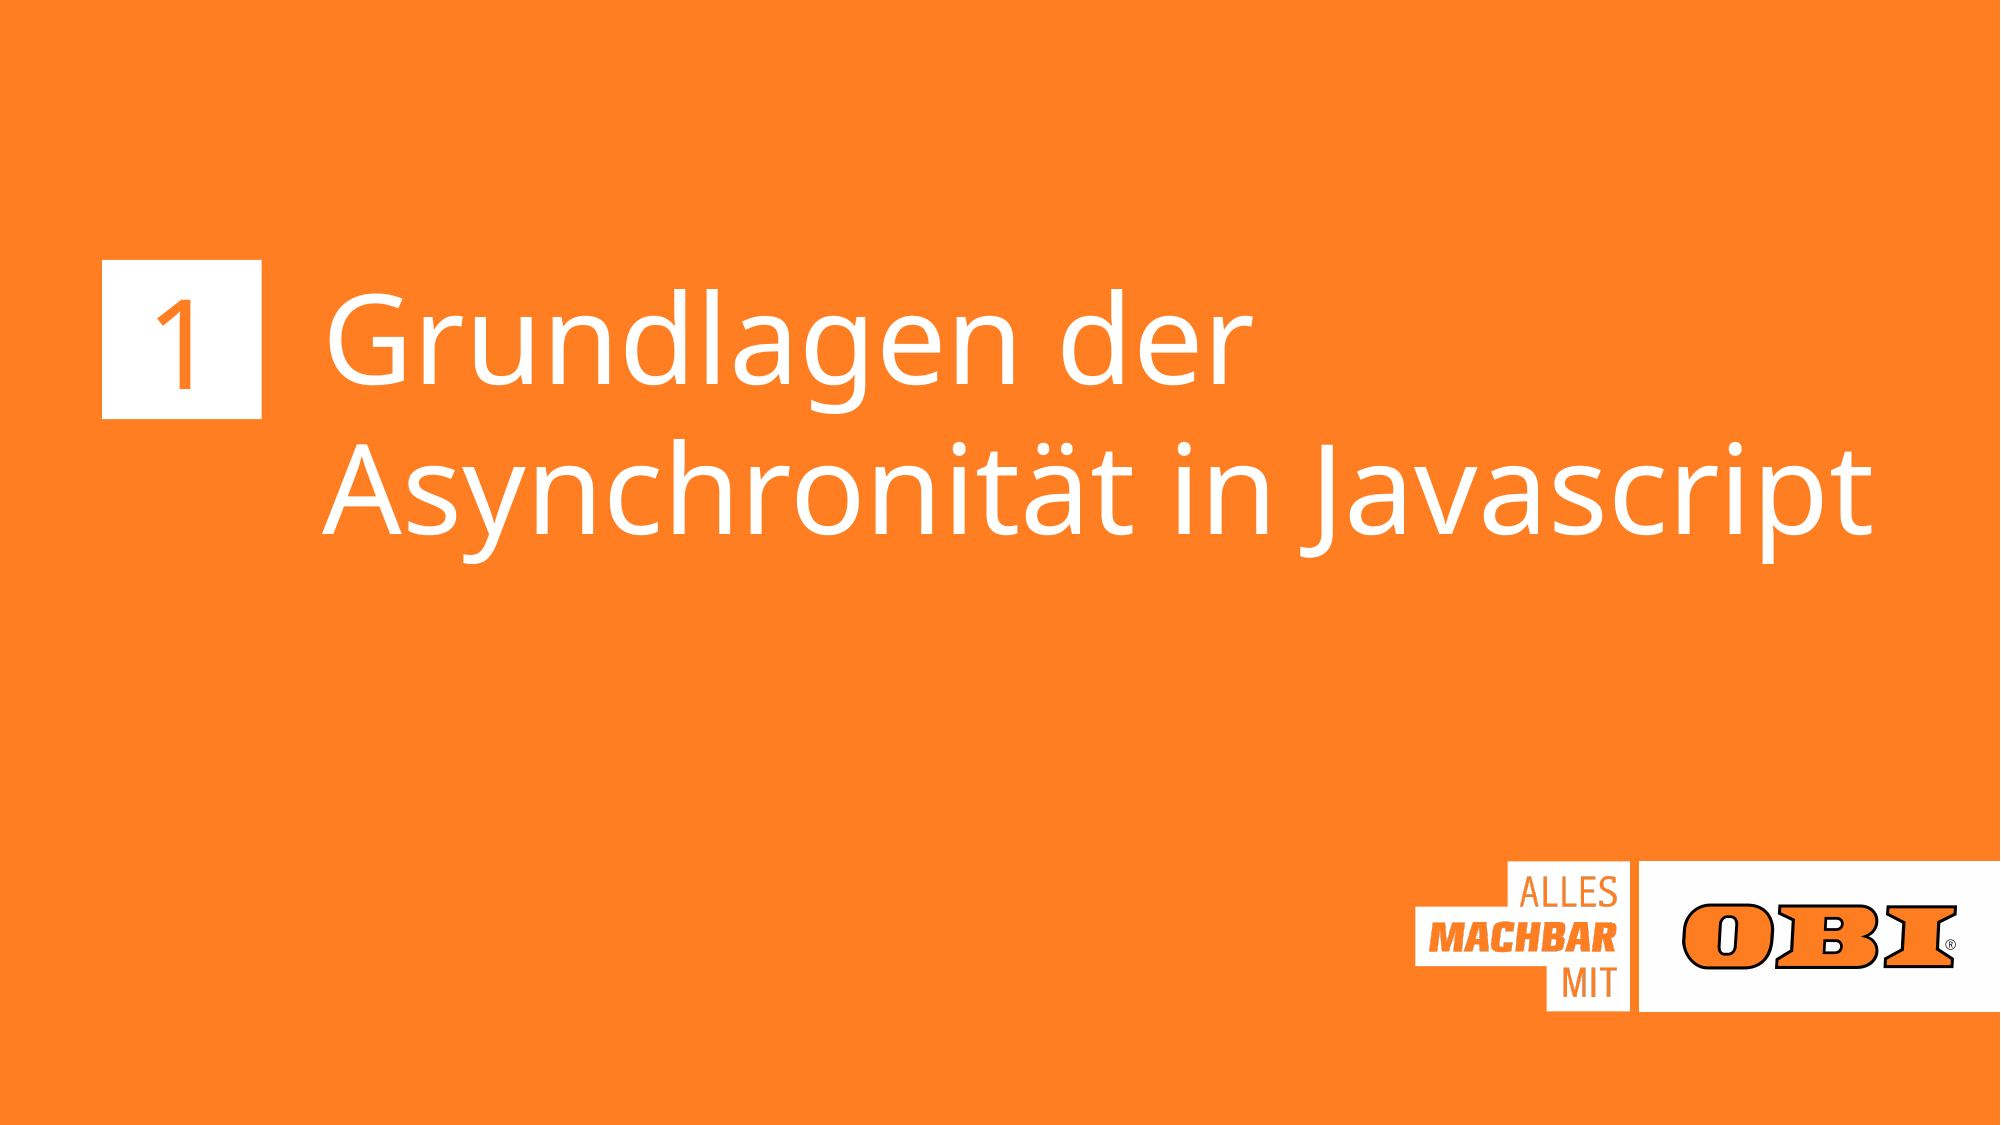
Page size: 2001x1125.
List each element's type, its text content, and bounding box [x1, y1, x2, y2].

list Grundlagen der Asynchronität in Javascript [322, 259, 1880, 563]
list 1 [102, 259, 262, 420]
picture [1429, 876, 1617, 997]
picture [1639, 861, 2000, 1012]
